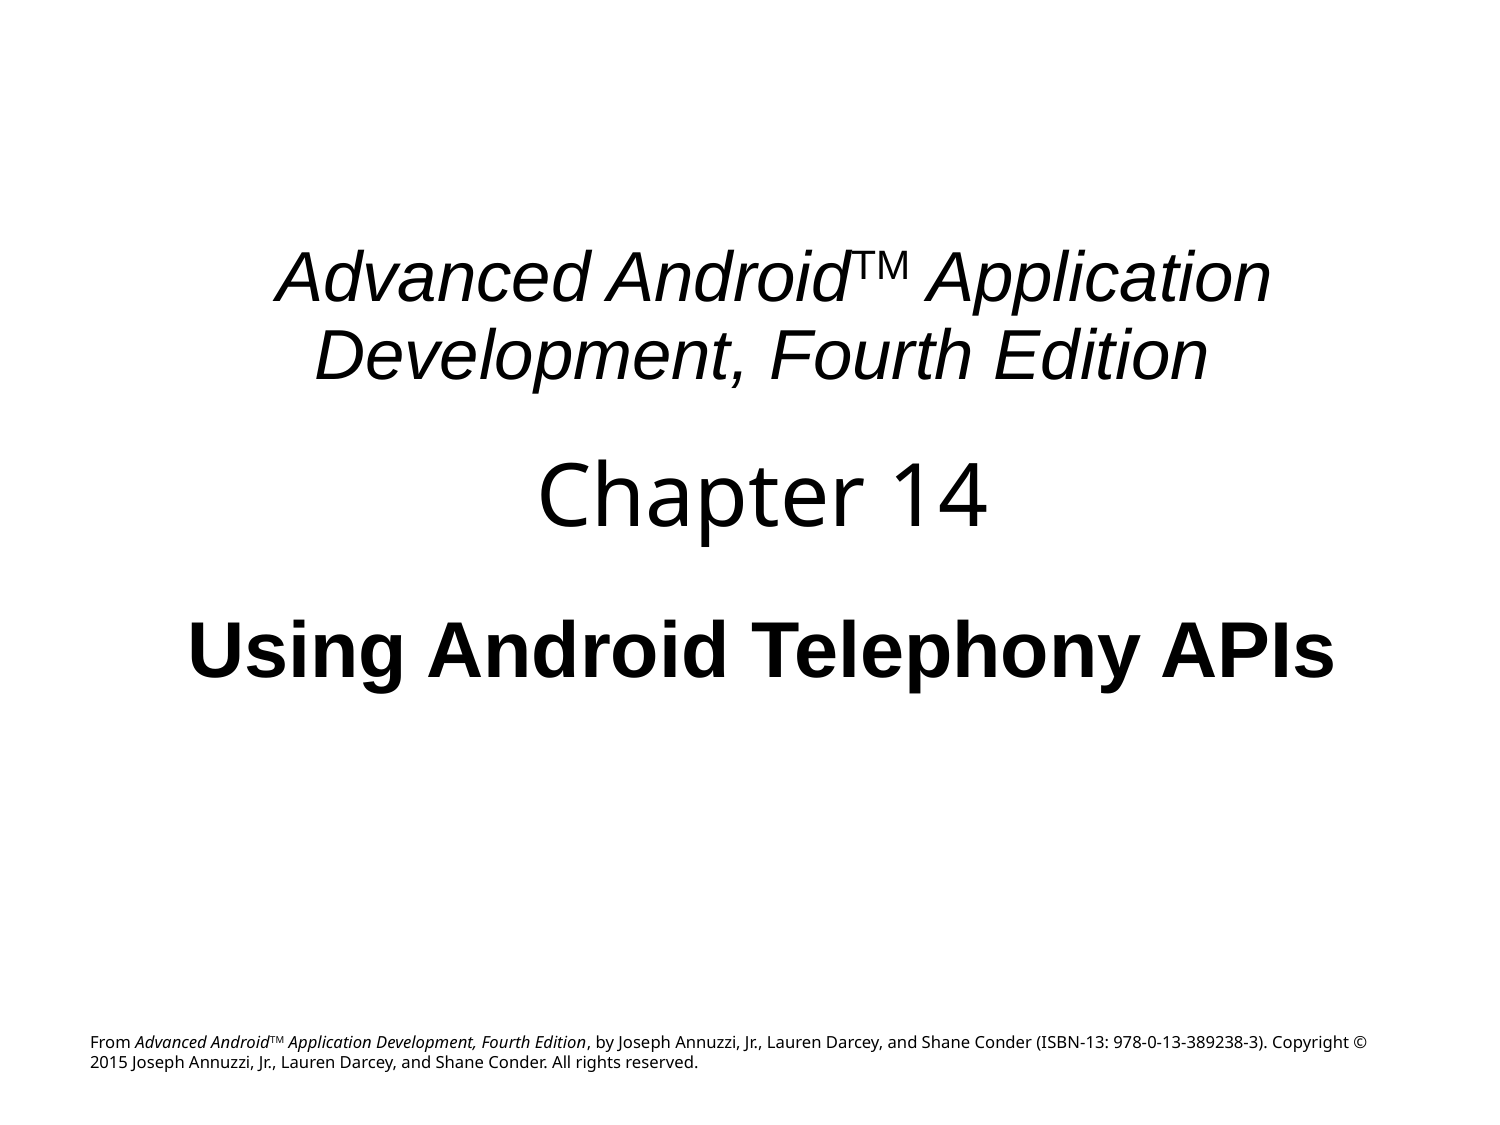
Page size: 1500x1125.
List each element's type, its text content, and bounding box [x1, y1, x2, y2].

footer From Advanced AndroidTM Application Development, Fourth Edition, by Joseph Annuzzi, Jr., Lauren Darcey, and Shane Conder (ISBN-13: 978-0-13-389238-3). Copyright © 2015 Joseph Annuzzi, Jr., Lauren Darcey, and Shane Conder. All rights reserved. [74, 1024, 1426, 1103]
title Advanced AndroidTM Application Development, Fourth Edition Chapter 14 Using Android Telephony APIs [125, 200, 1400, 738]
